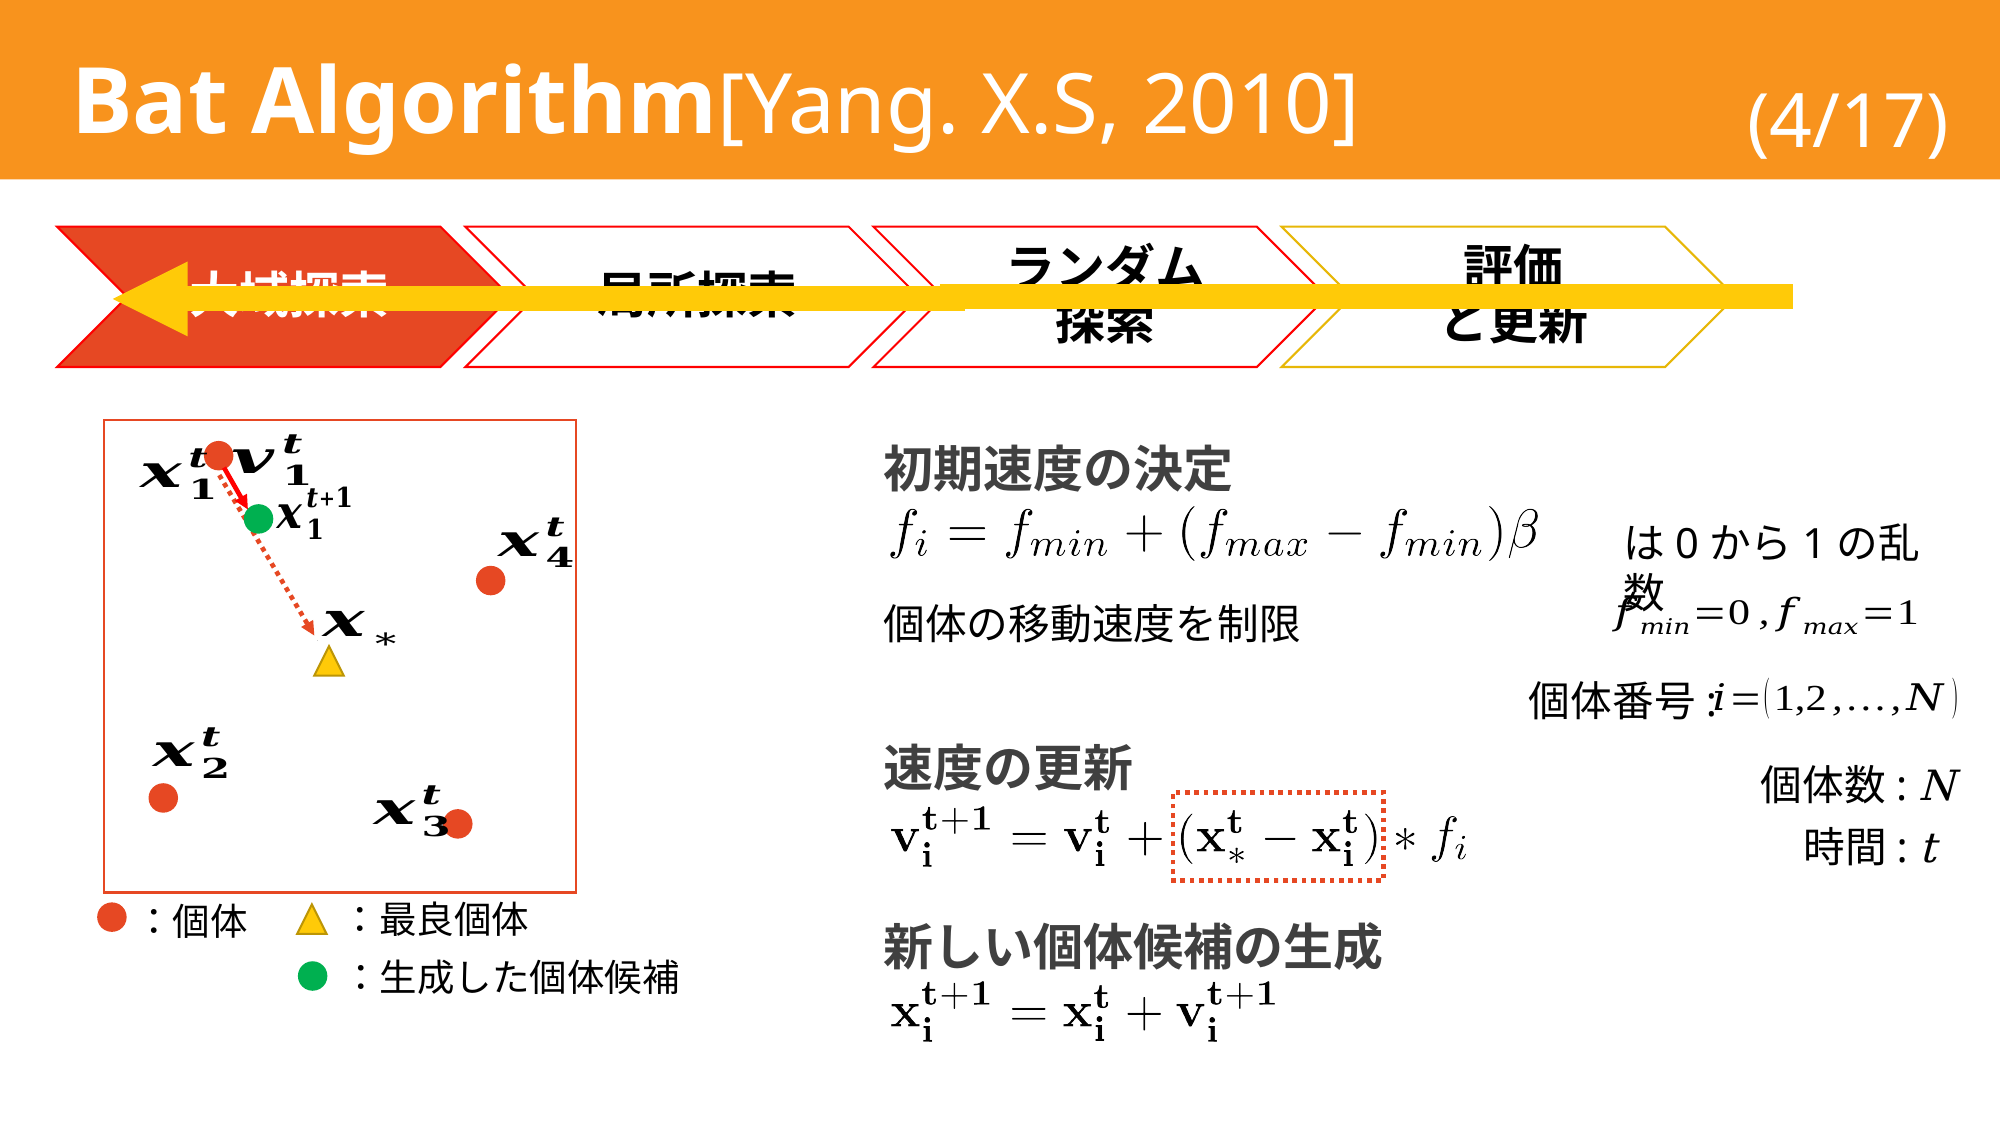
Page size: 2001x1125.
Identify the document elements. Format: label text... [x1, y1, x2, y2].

text_box 時間: t [1788, 813, 1979, 879]
text_box [296, 960, 329, 992]
picture [890, 506, 1538, 561]
picture [891, 981, 1275, 1042]
text_box [103, 419, 577, 894]
text_box 新しい個体候補の生成 [868, 907, 1493, 983]
text_box 個体数: N [1746, 751, 1978, 817]
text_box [219, 475, 315, 636]
text_box 個体番号: [1514, 667, 1864, 733]
title Bat Algorithm[Yang. X.S, 2010] [56, 0, 2000, 208]
text_box [1172, 791, 1385, 806]
text_box 個体の移動速度を制限 [868, 590, 1515, 656]
text_box 初期速度の決定 [868, 429, 1493, 505]
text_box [56, 226, 1737, 368]
text_box [96, 901, 128, 933]
text_box [1172, 867, 1385, 881]
picture [891, 806, 1466, 867]
text_box [295, 902, 329, 935]
text_box 速度の更新 [868, 729, 1493, 804]
text_box [312, 643, 346, 677]
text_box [221, 469, 251, 508]
